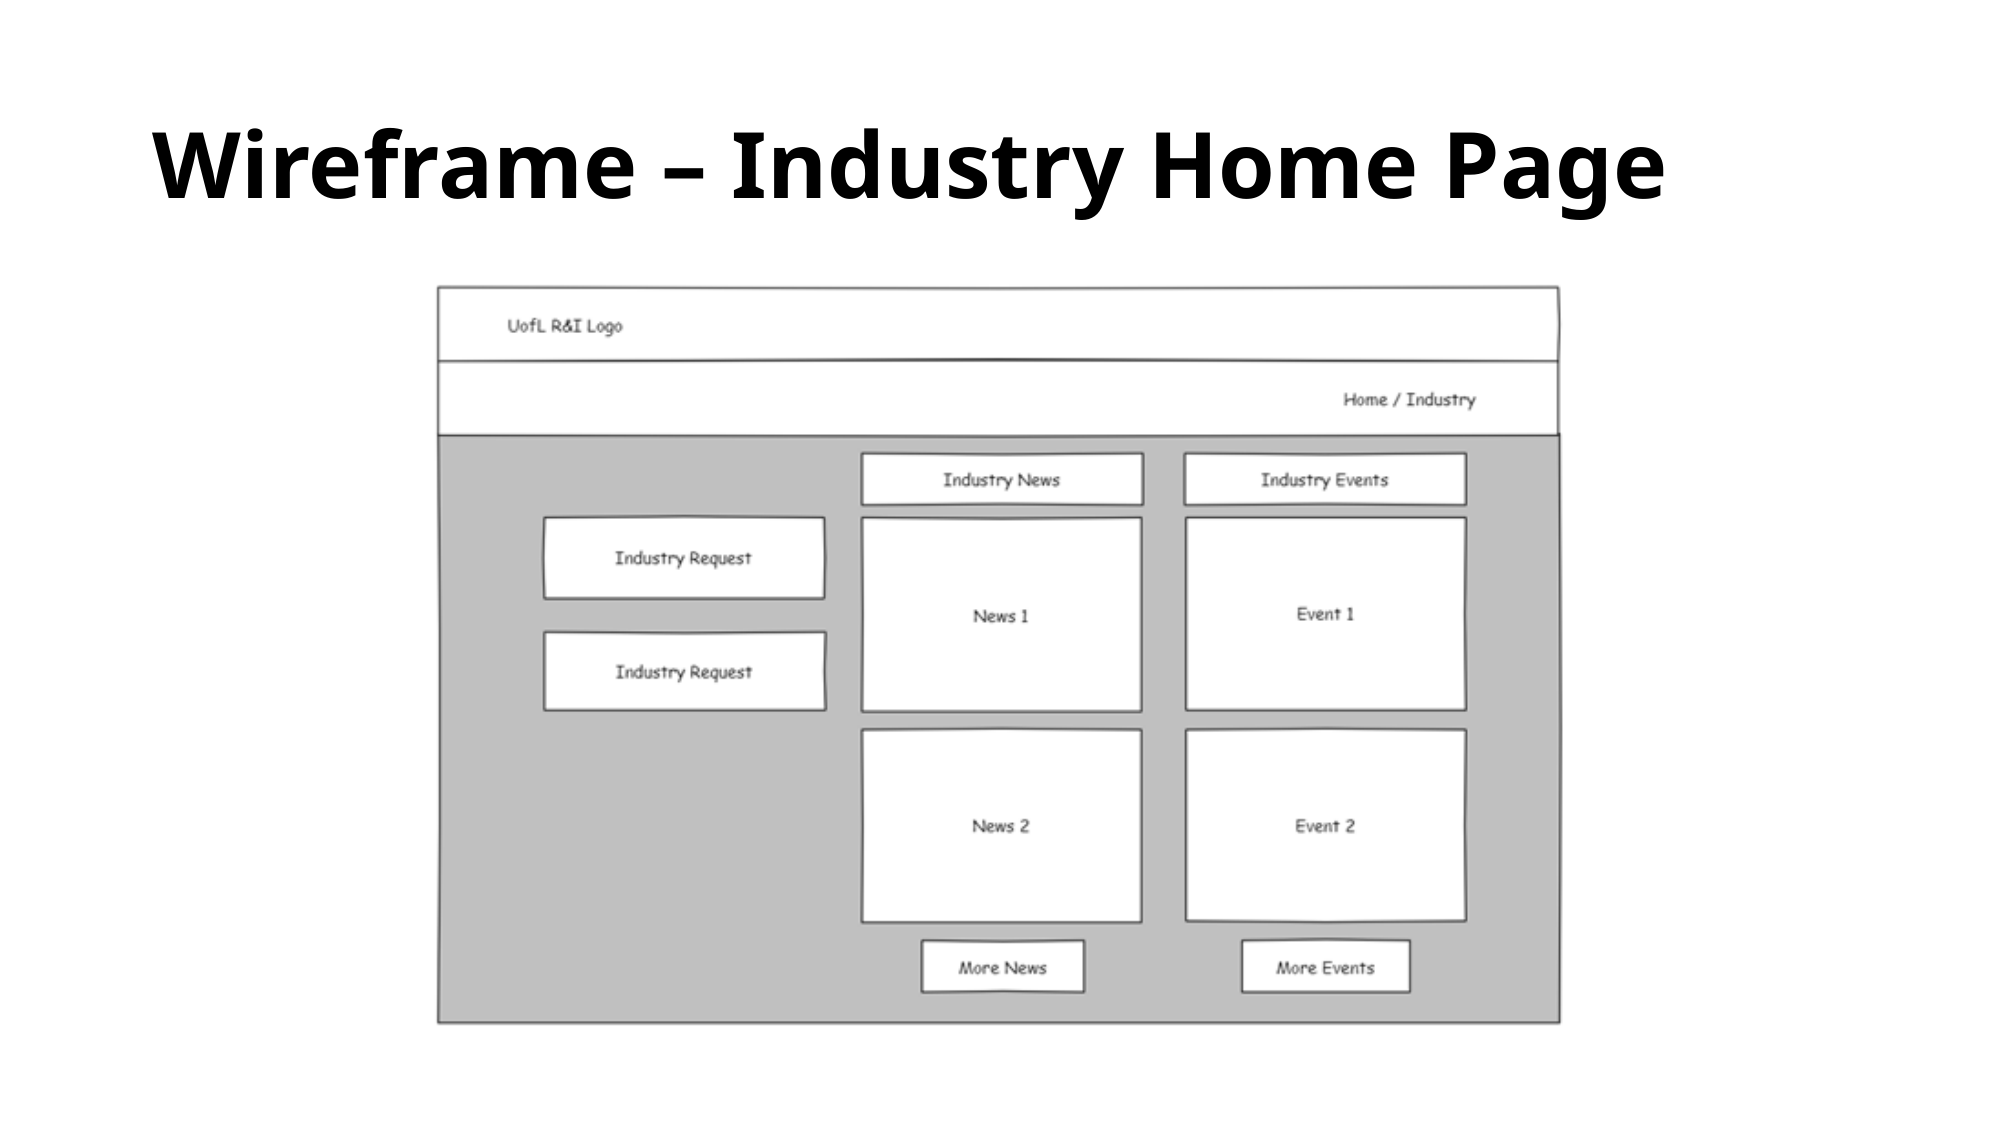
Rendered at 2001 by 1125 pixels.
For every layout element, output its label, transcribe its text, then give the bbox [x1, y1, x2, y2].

title Wireframe – Industry Home Page [137, 59, 1863, 278]
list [432, 282, 1570, 1029]
